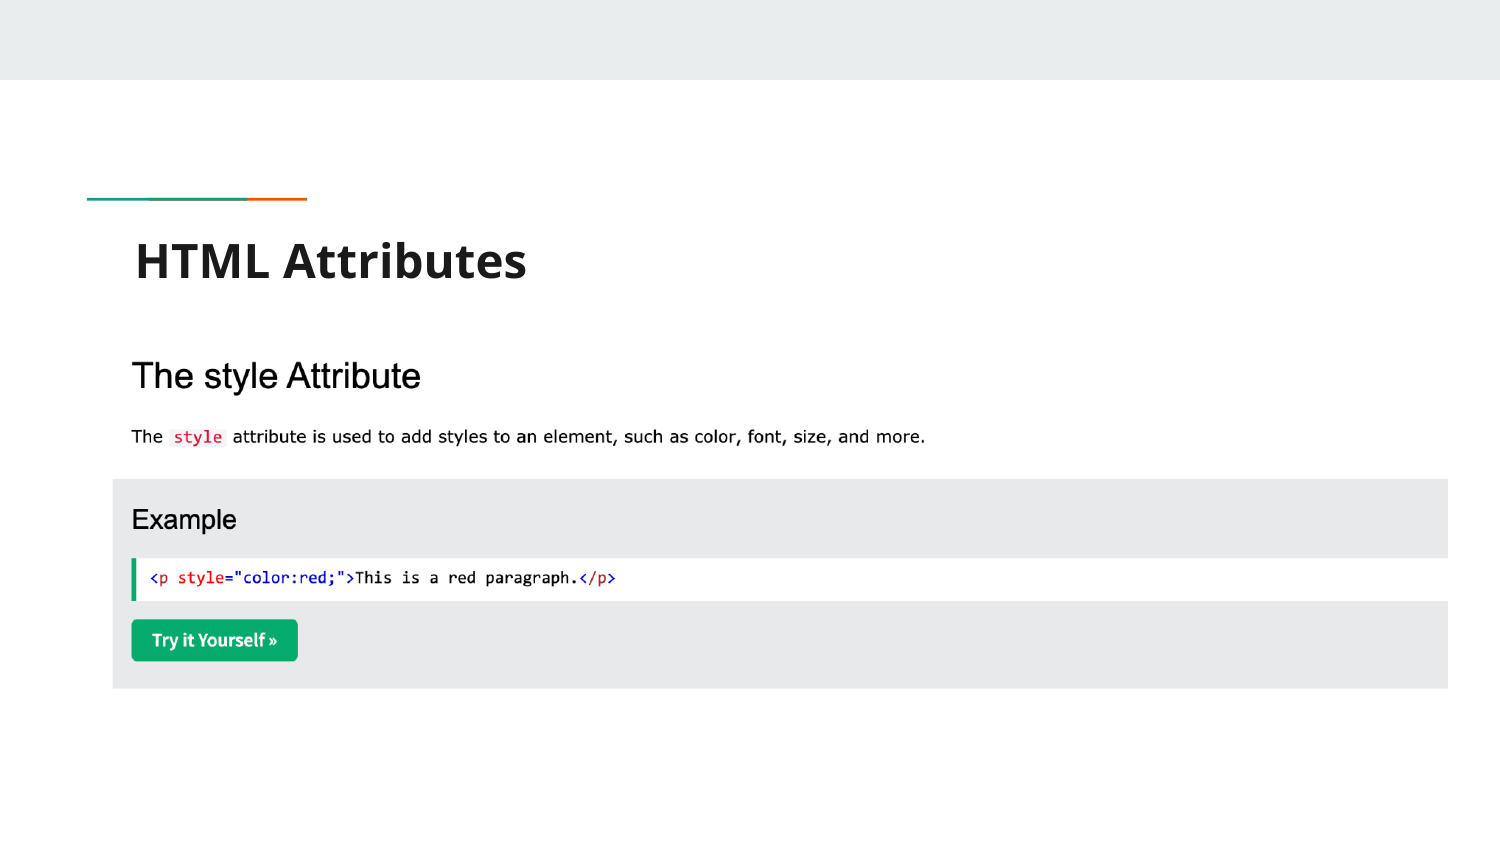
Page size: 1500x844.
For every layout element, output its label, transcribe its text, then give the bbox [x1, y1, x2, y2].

picture [112, 328, 1449, 703]
title HTML Attributes [119, 216, 1381, 305]
